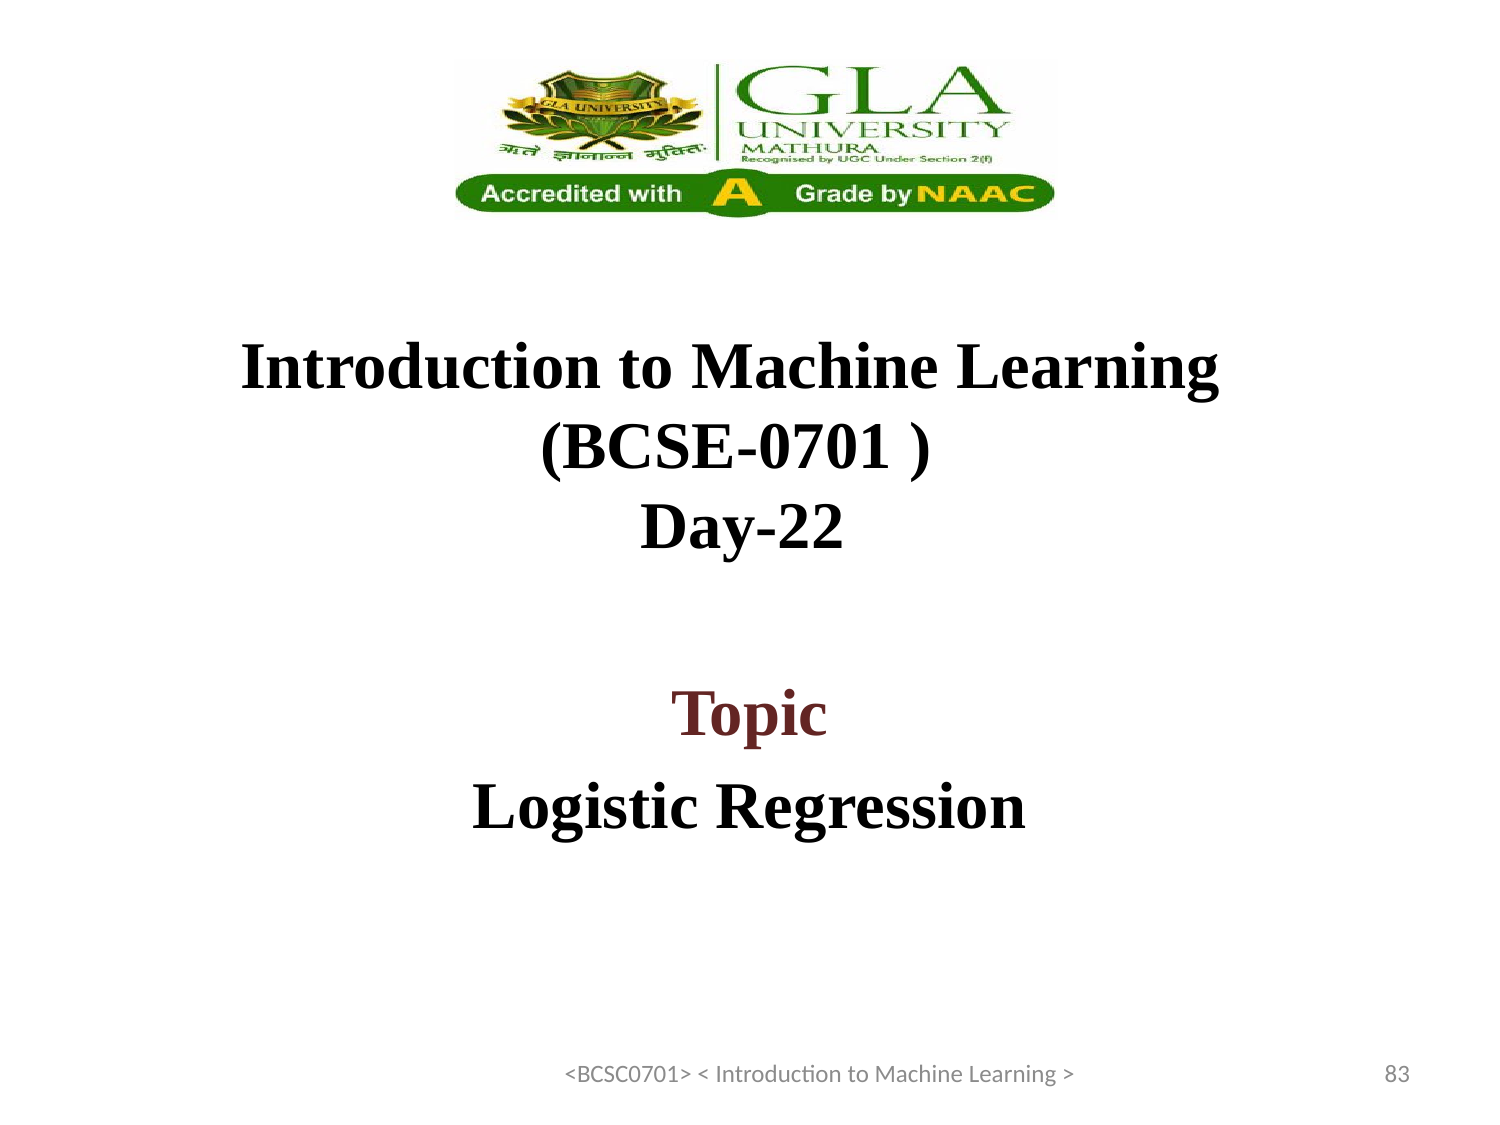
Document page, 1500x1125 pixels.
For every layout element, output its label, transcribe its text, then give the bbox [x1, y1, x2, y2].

list Introduction to Machine Learning (BCSE-0701 ) Day-22 Topic Logistic Regression [75, 314, 1425, 1005]
picture [454, 59, 1058, 221]
slide_number 83 [1074, 1042, 1425, 1103]
footer <BCSC0701> < Introduction to Machine Learning > [512, 1042, 1074, 1103]
